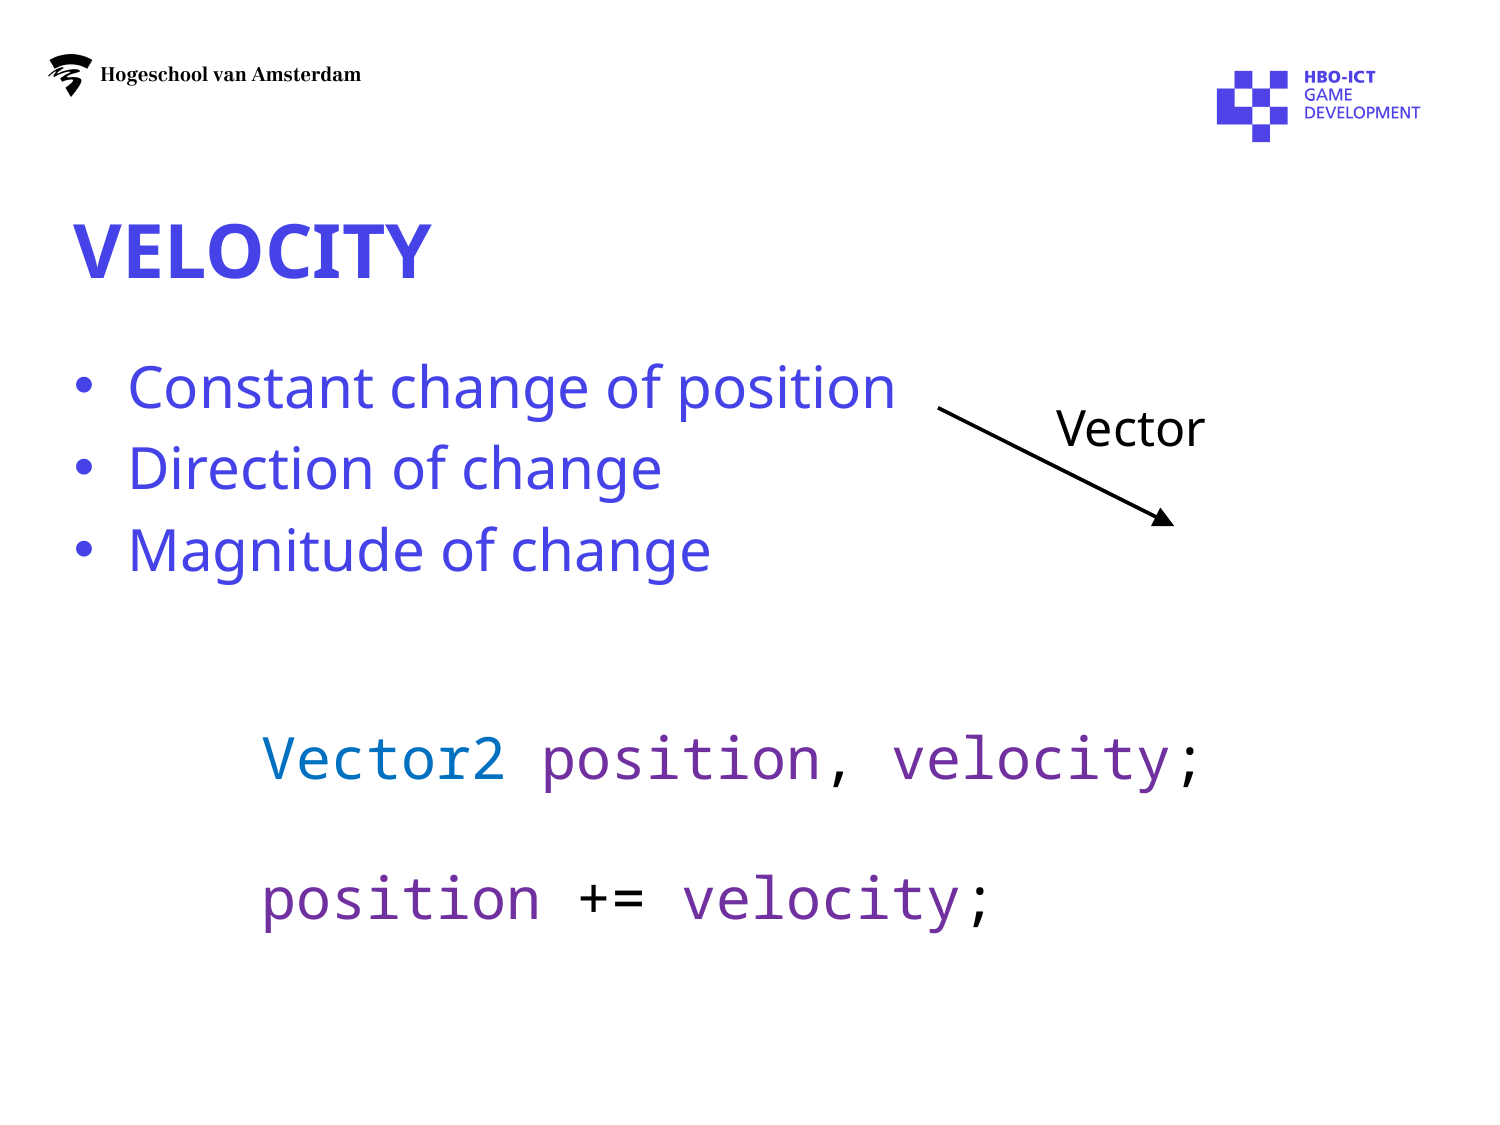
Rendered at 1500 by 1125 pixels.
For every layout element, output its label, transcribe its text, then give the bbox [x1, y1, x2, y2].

title Velocity [59, 154, 1409, 342]
list Constant change of position Direction of change Magnitude of change [58, 342, 1410, 1006]
picture [48, 54, 361, 97]
text_box [1052, 465, 1175, 527]
text_box Vector [1041, 389, 1222, 465]
text_box Vector2 position, velocity; position += velocity; [246, 713, 1222, 939]
picture [1181, 35, 1447, 166]
